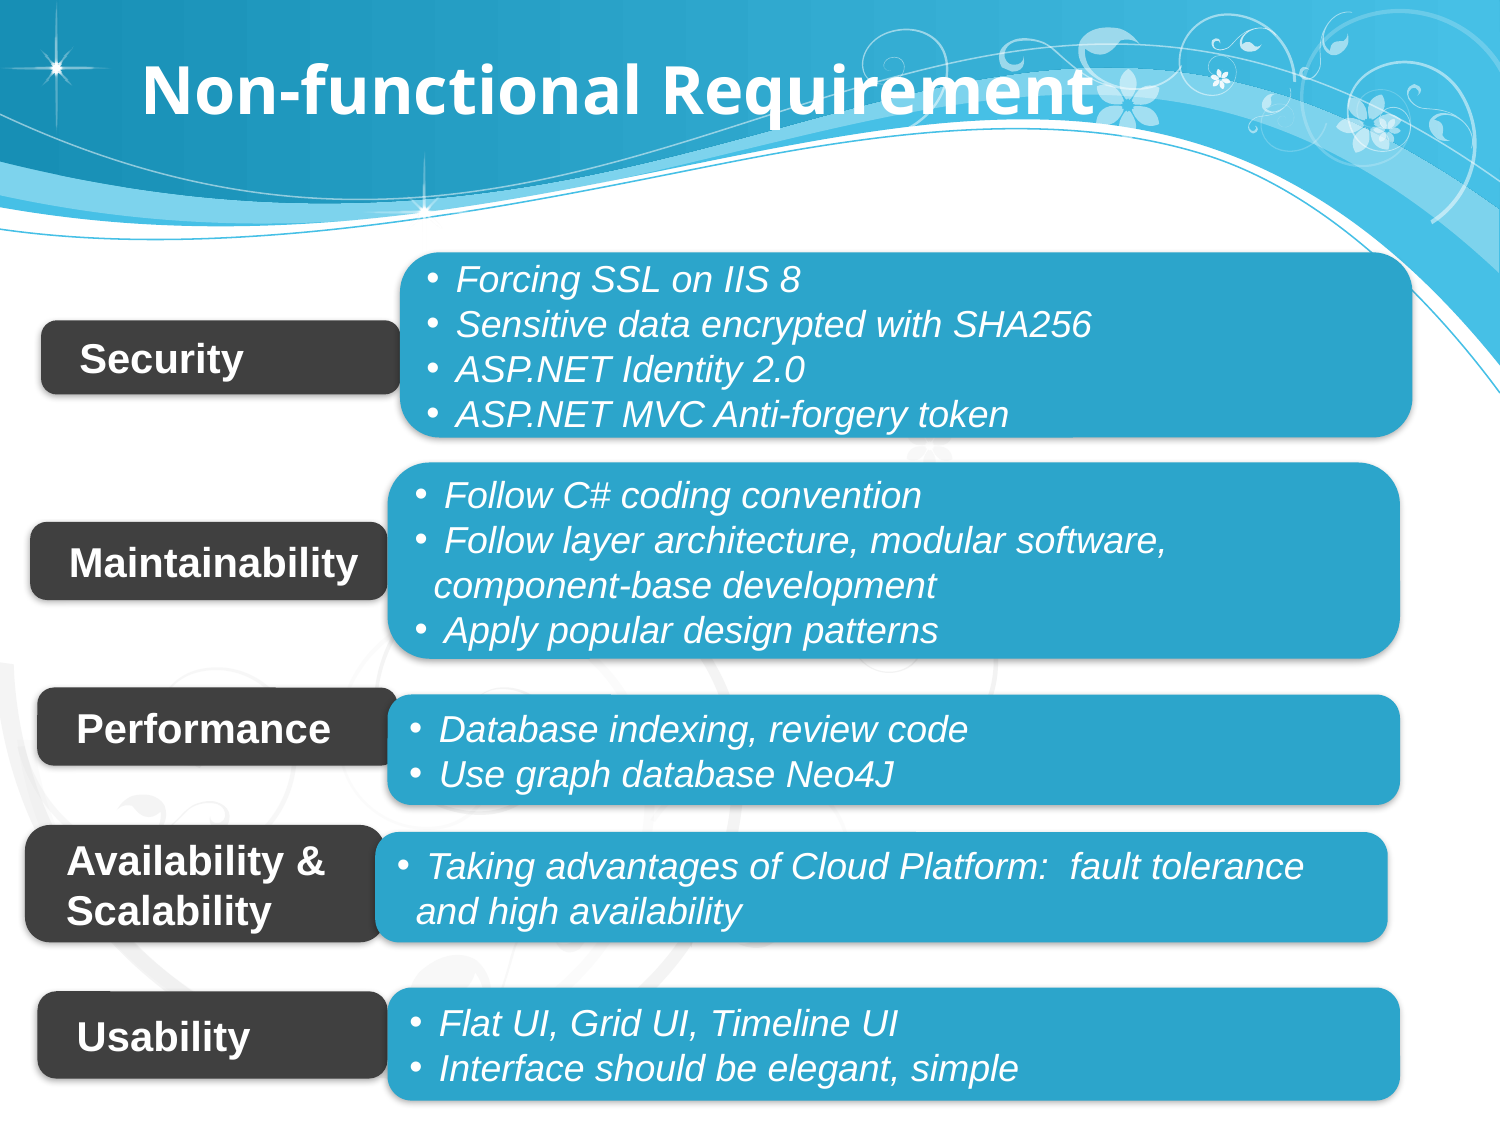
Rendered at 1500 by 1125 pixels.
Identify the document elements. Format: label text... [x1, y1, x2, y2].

text_box Forcing SSL on IIS 8 Sensitive data encrypted with SHA256 ASP.NET Identity 2.0 ASP.NET MVC Anti-forgery token [399, 251, 1414, 439]
text_box Database indexing, review code Use graph database Neo4J [386, 693, 1401, 806]
text_box Taking advantages of Cloud Platform: fault tolerance and high availability [374, 831, 1389, 944]
title Non-functional Requirement [125, 12, 1388, 163]
picture [0, 0, 112, 138]
text_box Security [40, 319, 394, 396]
text_box Performance [36, 686, 397, 767]
text_box Usability [36, 990, 386, 1080]
picture [362, 163, 487, 275]
text_box Maintainability [29, 521, 382, 601]
text_box Availability & Scalability [24, 824, 382, 944]
text_box Flat UI, Grid UI, Timeline UI Interface should be elegant, simple [386, 986, 1401, 1102]
text_box Follow C# coding convention Follow layer architecture, modular software, component-base development Apply popular design patterns [386, 461, 1401, 660]
